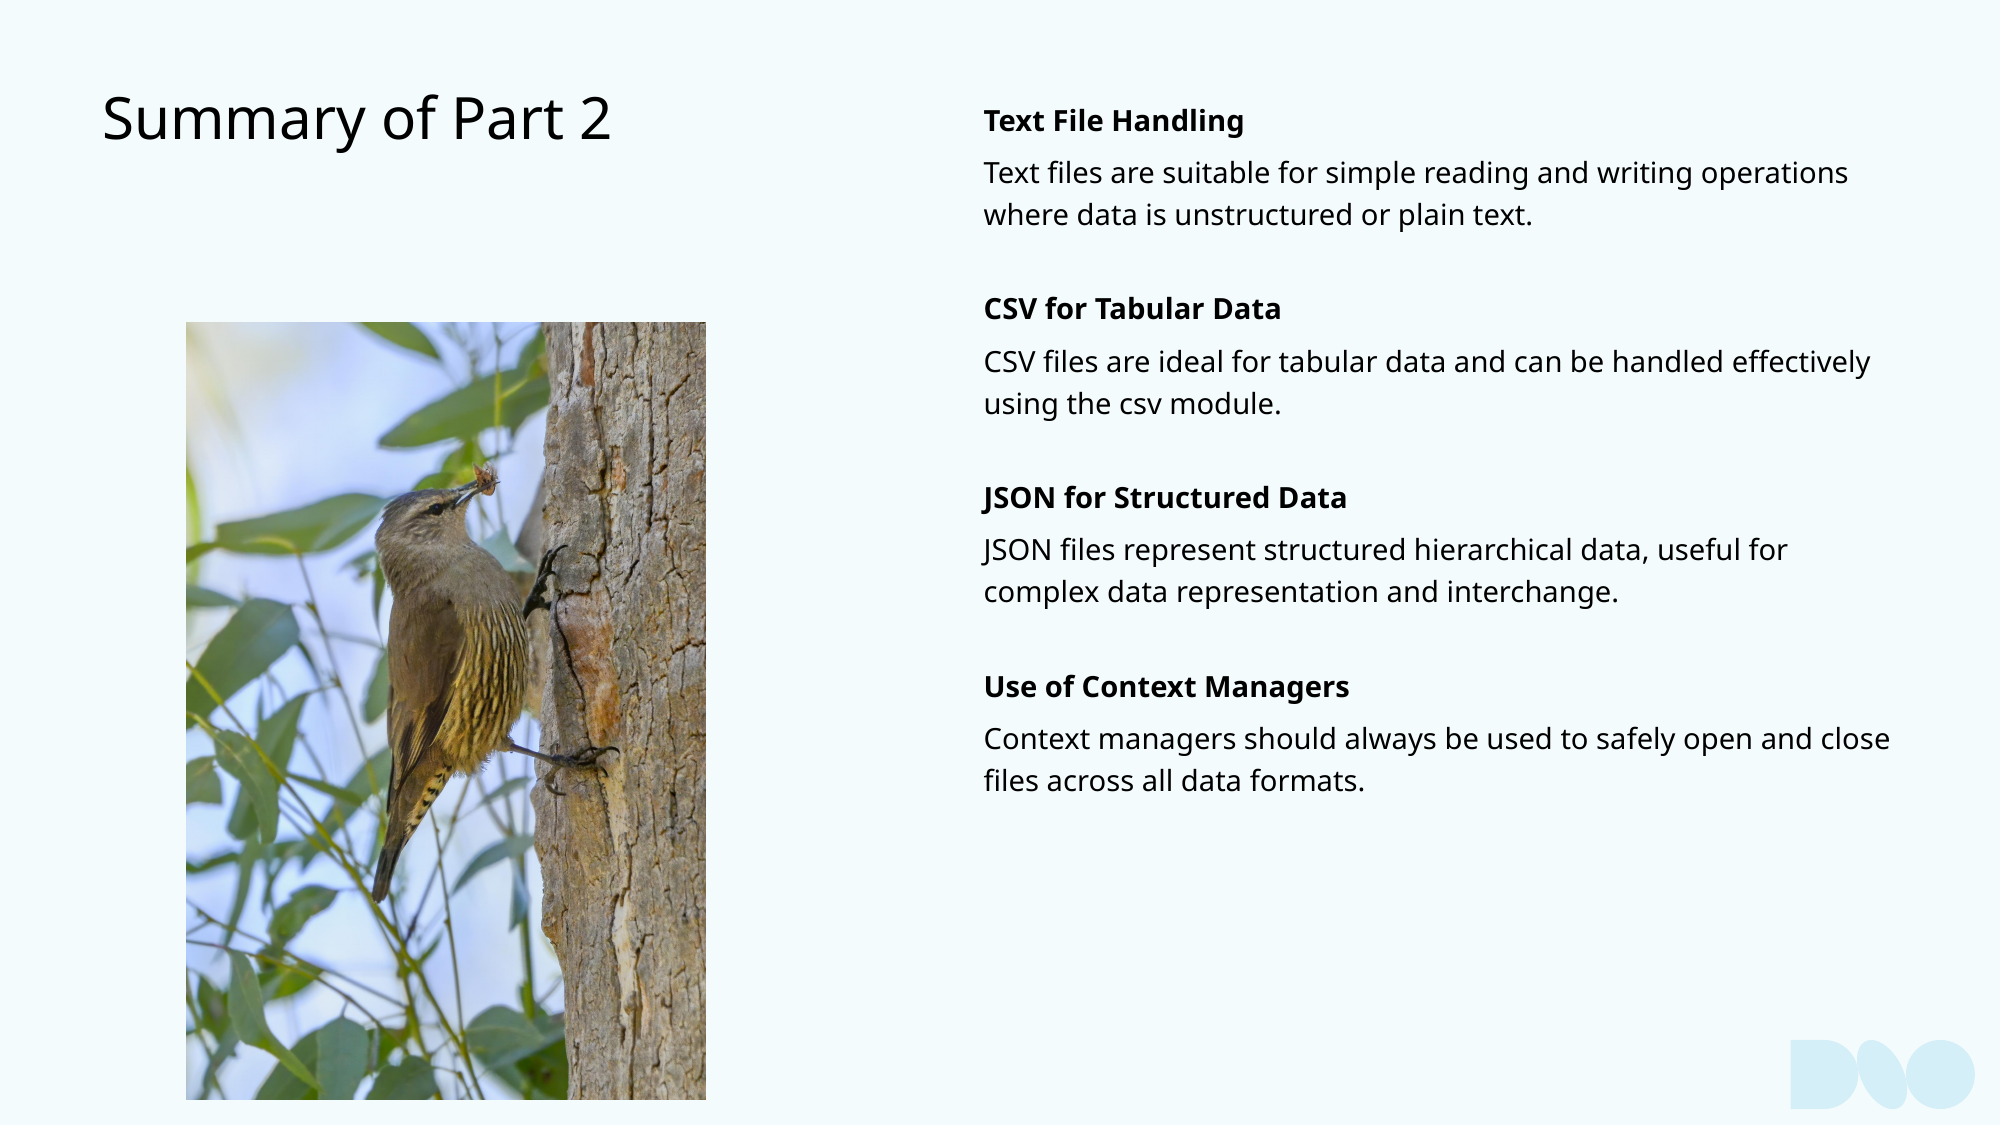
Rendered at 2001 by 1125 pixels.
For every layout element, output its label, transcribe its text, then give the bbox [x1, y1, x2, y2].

picture [186, 322, 706, 1100]
list Text File Handling Text files are suitable for simple reading and writing operations where data is unstructured or plain text. CSV for Tabular Data CSV files are ideal for tabular data and can be handled effectively using the csv module. JSON for Structured Data JSON files represent structured hierarchical data, useful for complex data representation and interchange. Use of Context Managers Context managers should always be used to safely open and close files across all data formats. [968, 87, 1913, 1040]
title Summary of Part 2 [87, 87, 867, 263]
